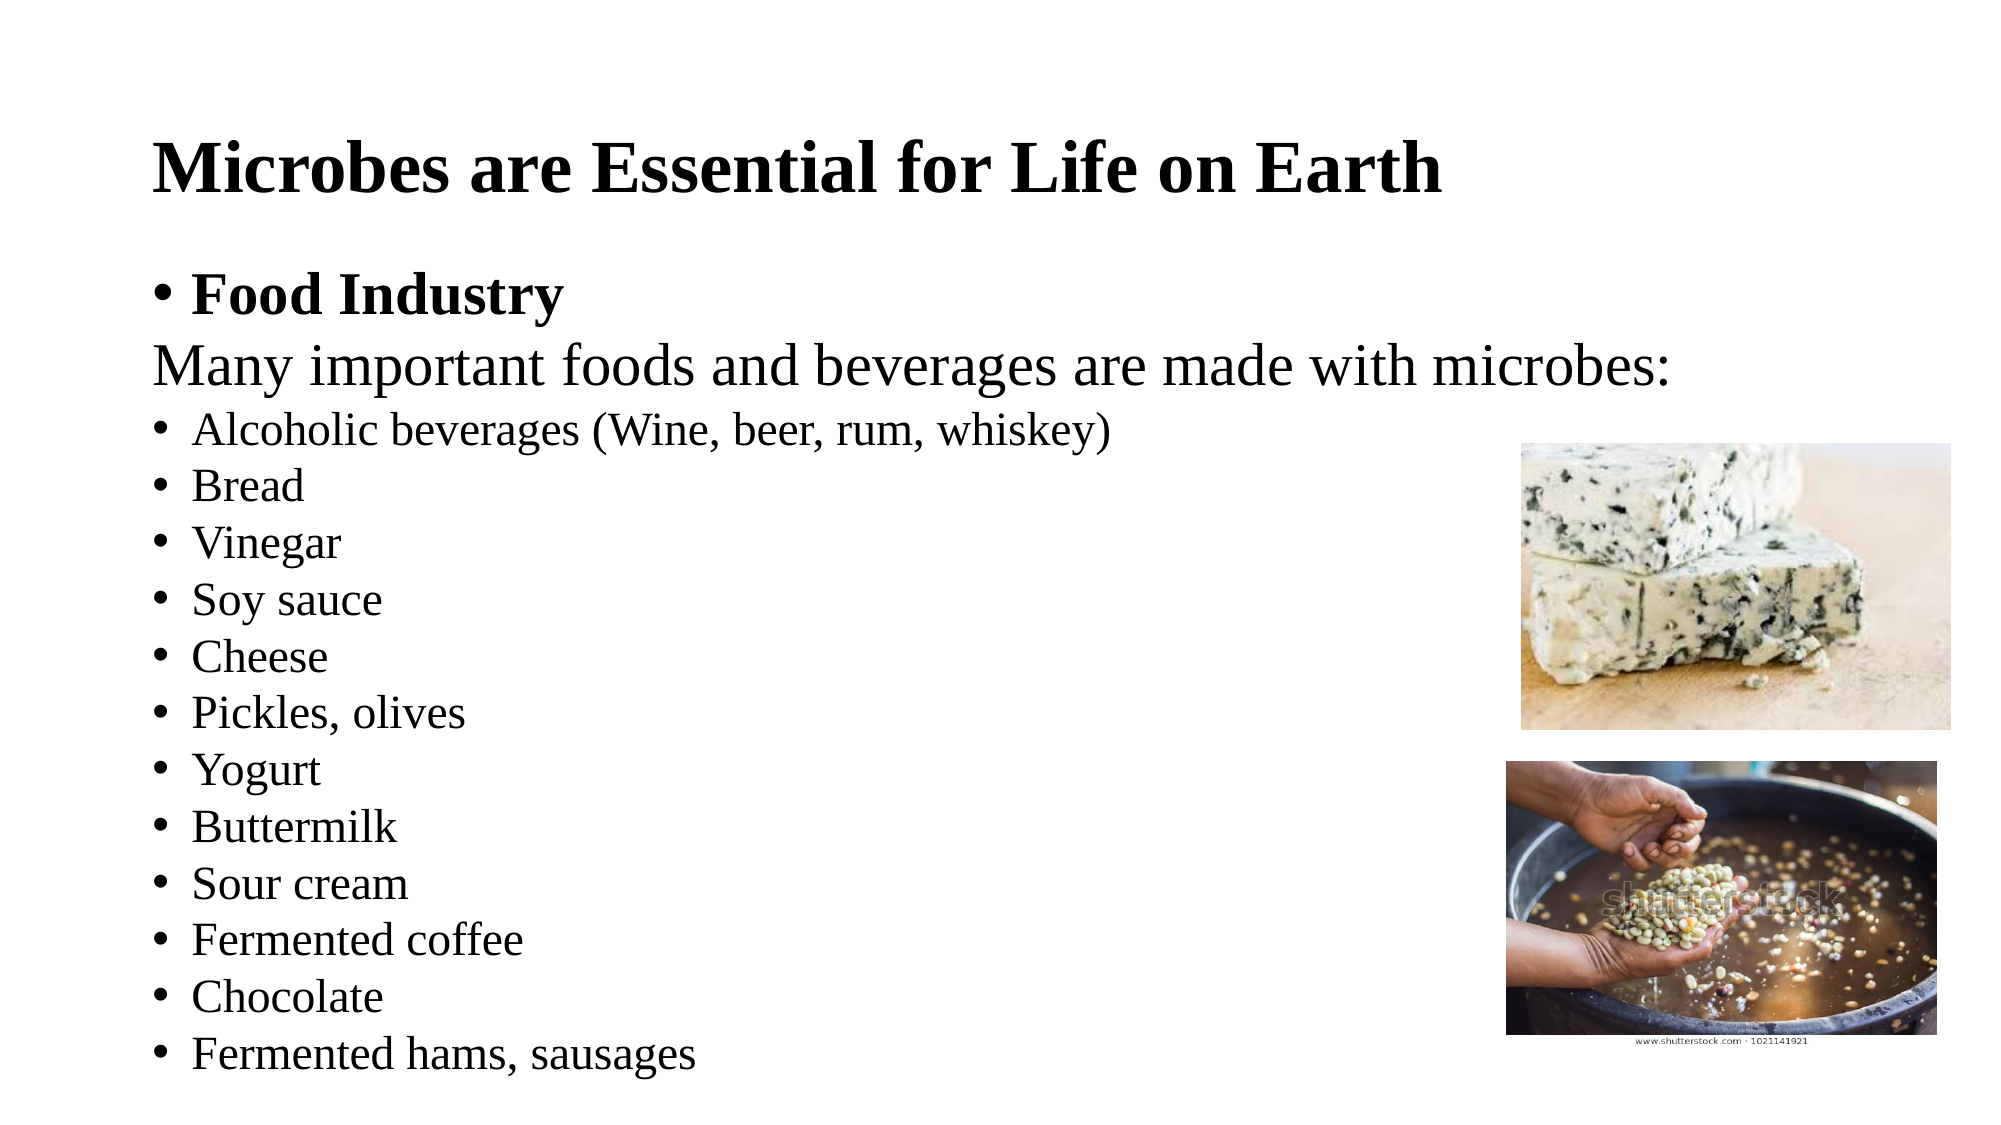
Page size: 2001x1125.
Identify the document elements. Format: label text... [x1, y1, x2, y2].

title Microbes are Essential for Life on Earth [137, 59, 1863, 226]
picture [1506, 761, 1937, 1048]
list Food Industry Many important foods and beverages are made with microbes: Alcoholic beverages (Wine, beer, rum, whiskey) Bread Vinegar Soy sauce Cheese Pickles, olives Yogurt Buttermilk Sour cream Fermented coffee Chocolate Fermented hams, sausages [137, 226, 1863, 1099]
picture [1520, 443, 1951, 730]
